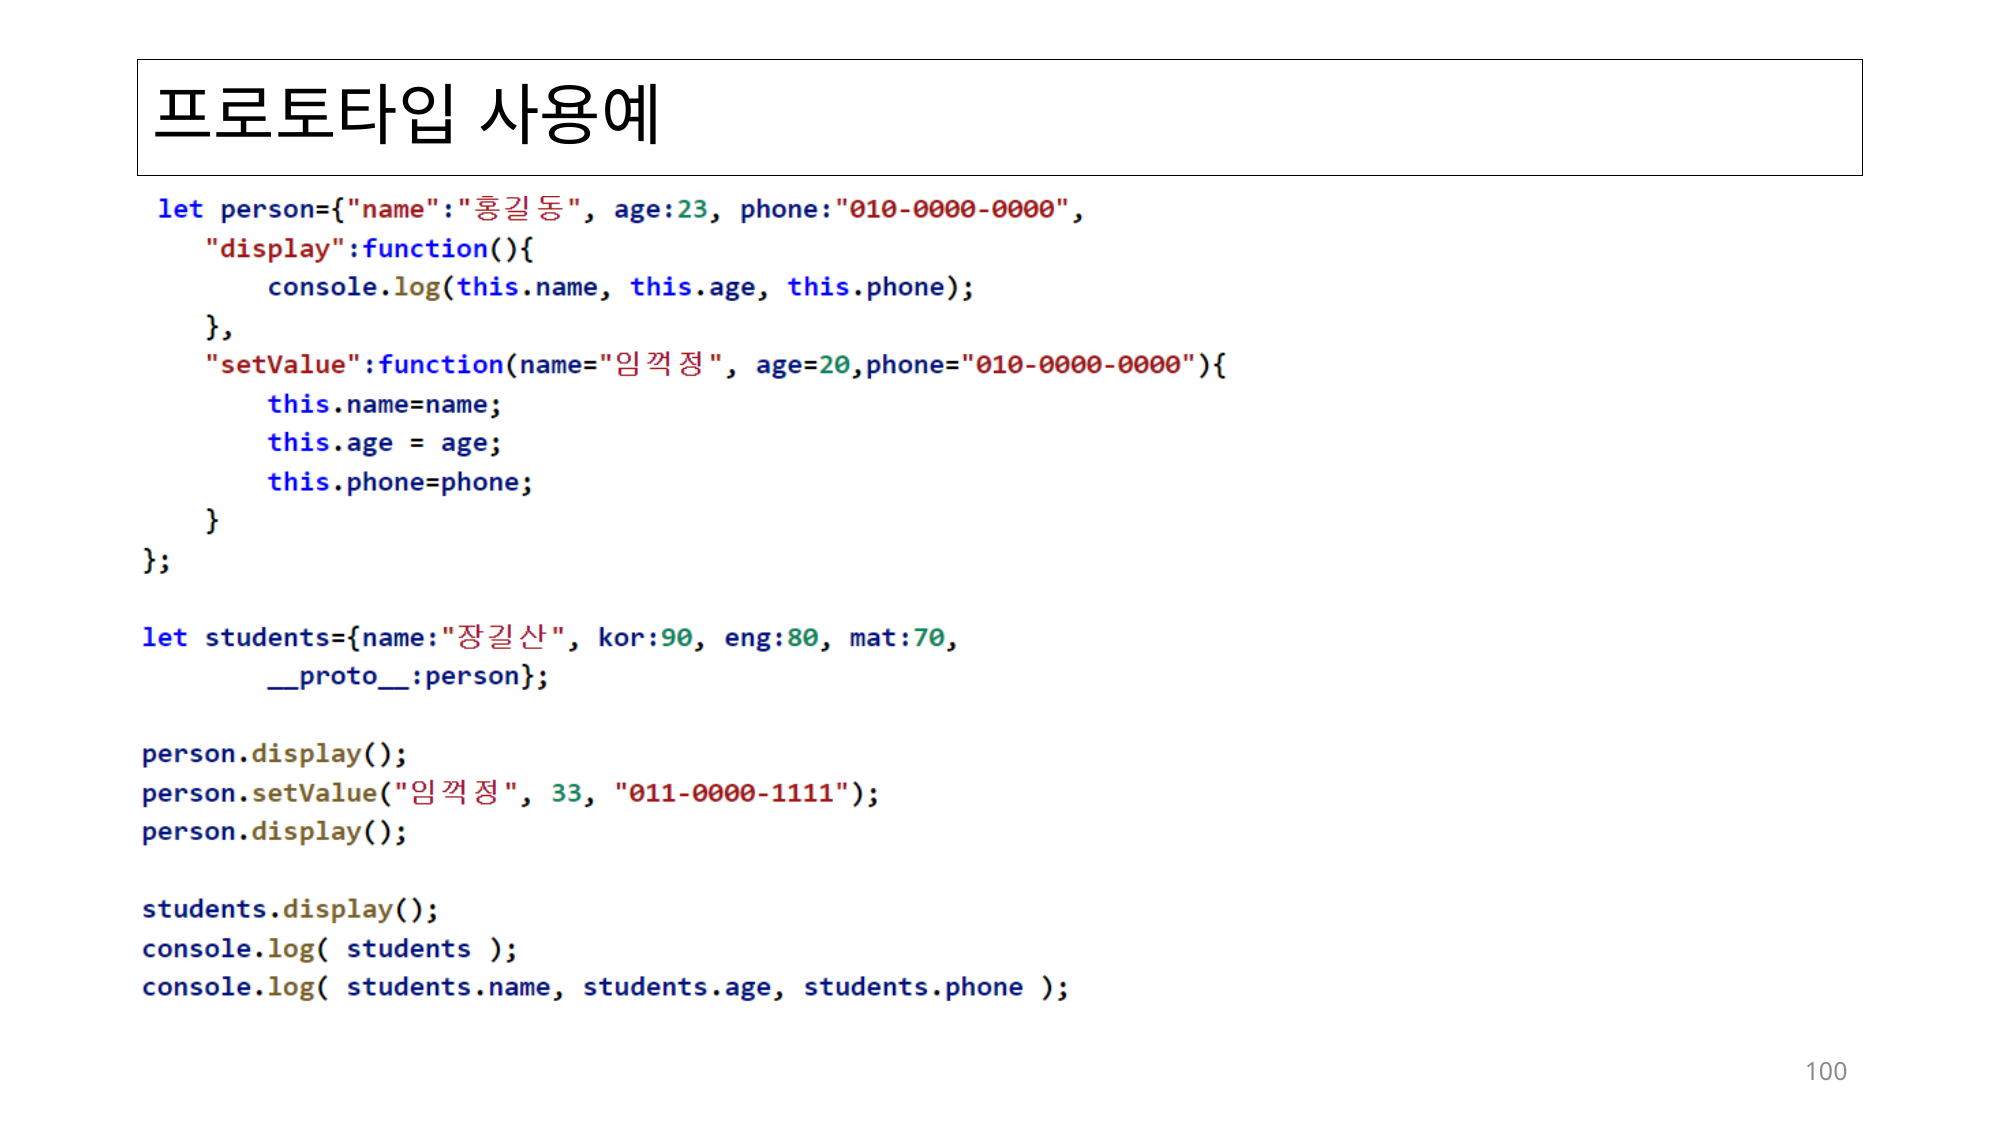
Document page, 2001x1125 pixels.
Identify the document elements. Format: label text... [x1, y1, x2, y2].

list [137, 196, 1271, 1012]
slide_number 100 [1412, 1042, 1863, 1103]
title 프로토타입 사용예 [137, 59, 1863, 176]
